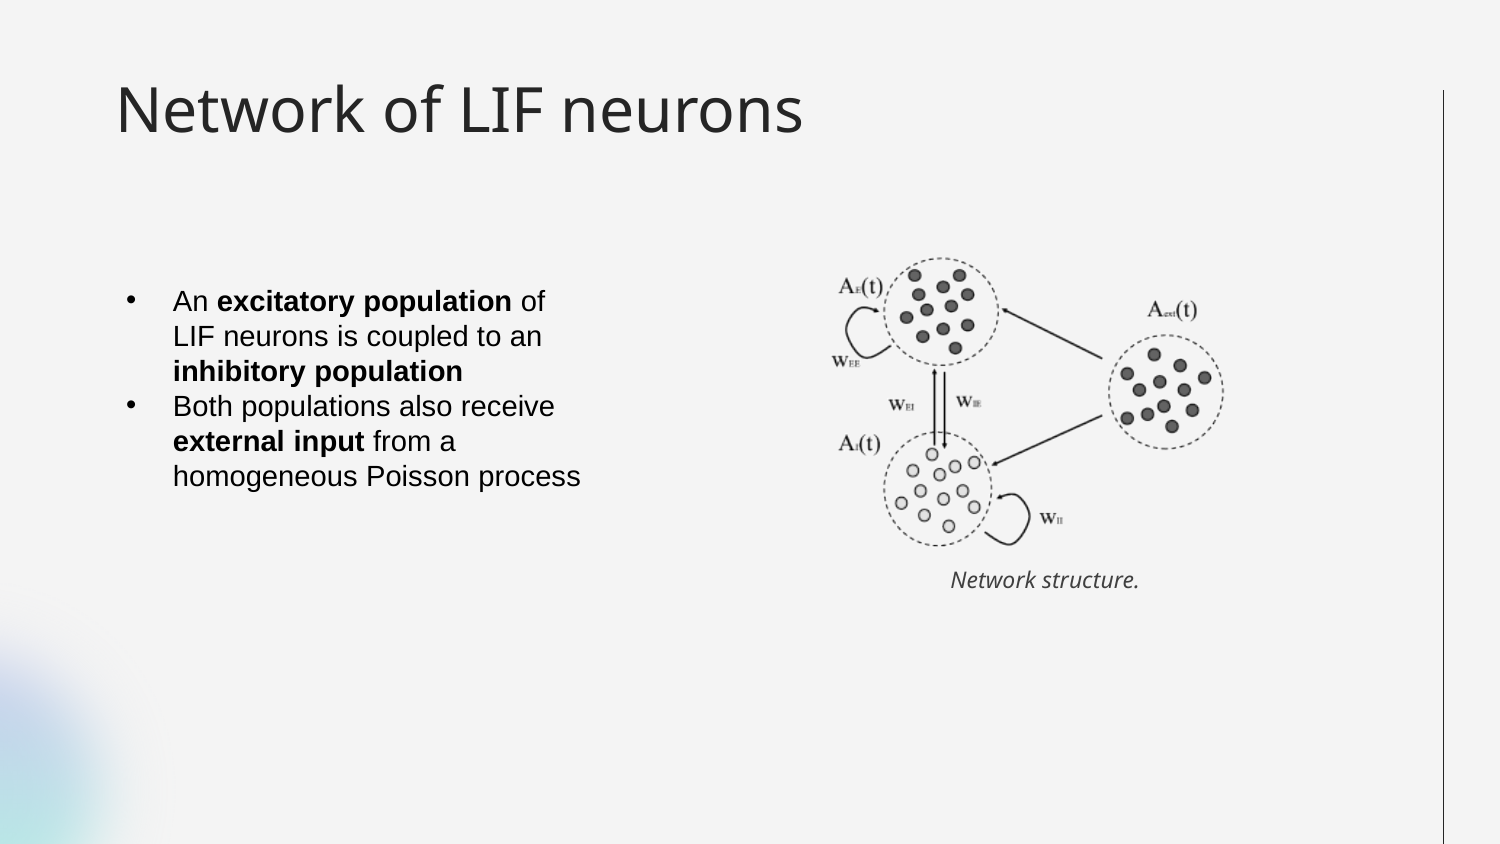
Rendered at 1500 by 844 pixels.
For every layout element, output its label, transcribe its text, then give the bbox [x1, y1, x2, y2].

title Network of LIF neurons [44, 55, 820, 241]
text_box Network structure. [935, 557, 1255, 600]
picture [819, 240, 1245, 559]
text_box An excitatory population of LIF neurons is coupled to an inhibitory population Both populations also receive external input from a homogeneous Poisson process [111, 274, 605, 535]
